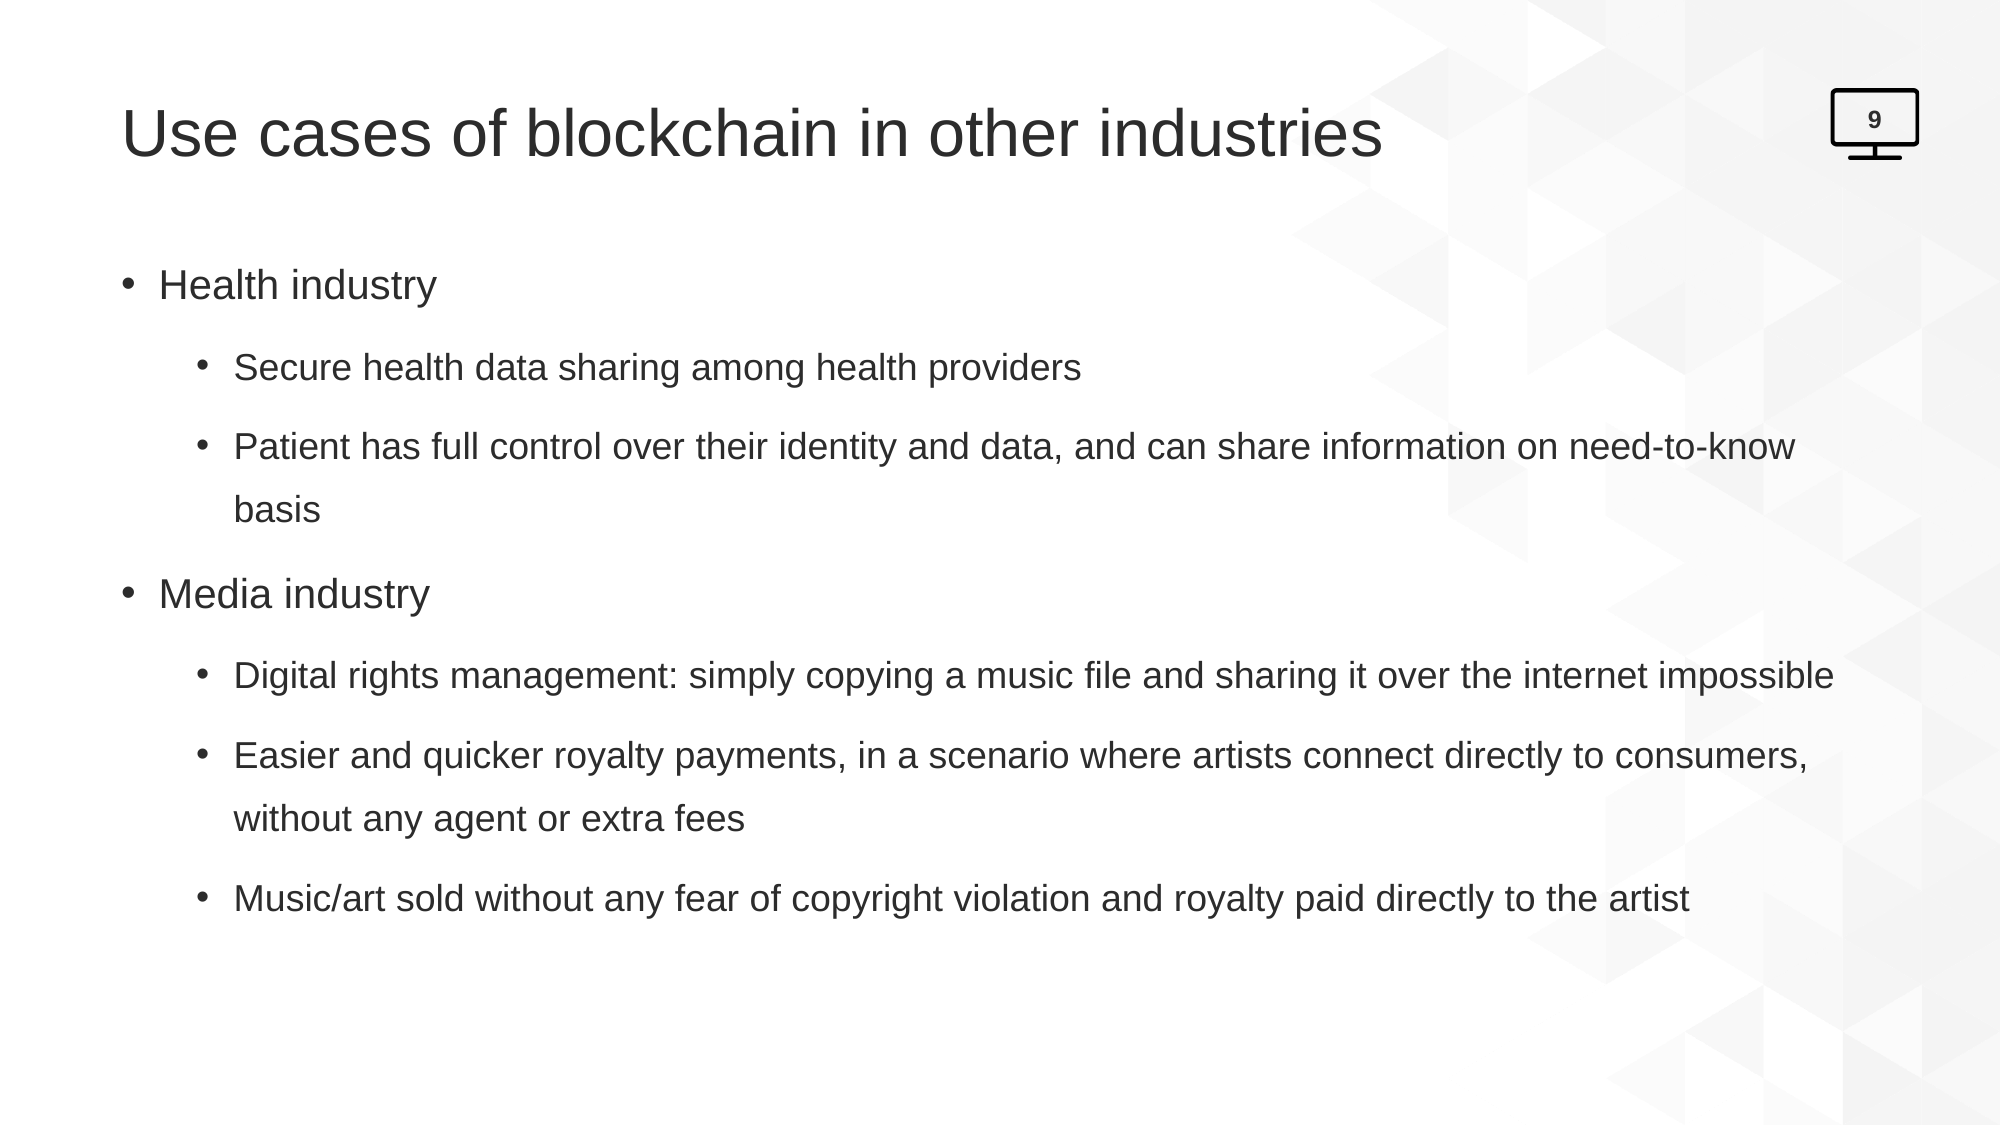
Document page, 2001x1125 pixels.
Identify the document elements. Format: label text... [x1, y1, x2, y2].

list Health industry Secure health data sharing among health providers Patient has full control over their identity and data, and can share information on need-to-know basis Media industry Digital rights management: simply copying a music file and sharing it over the internet impossible Easier and quicker royalty payments, in a scenario where artists connect directly to consumers, without any agent or extra fees Music/art sold without any fear of copyright violation and royalty paid directly to the artist [106, 230, 1878, 1010]
slide_number 9 [1830, 94, 1920, 142]
title Use cases of blockchain in other industries [106, 59, 1760, 201]
picture [1291, 0, 2000, 1125]
